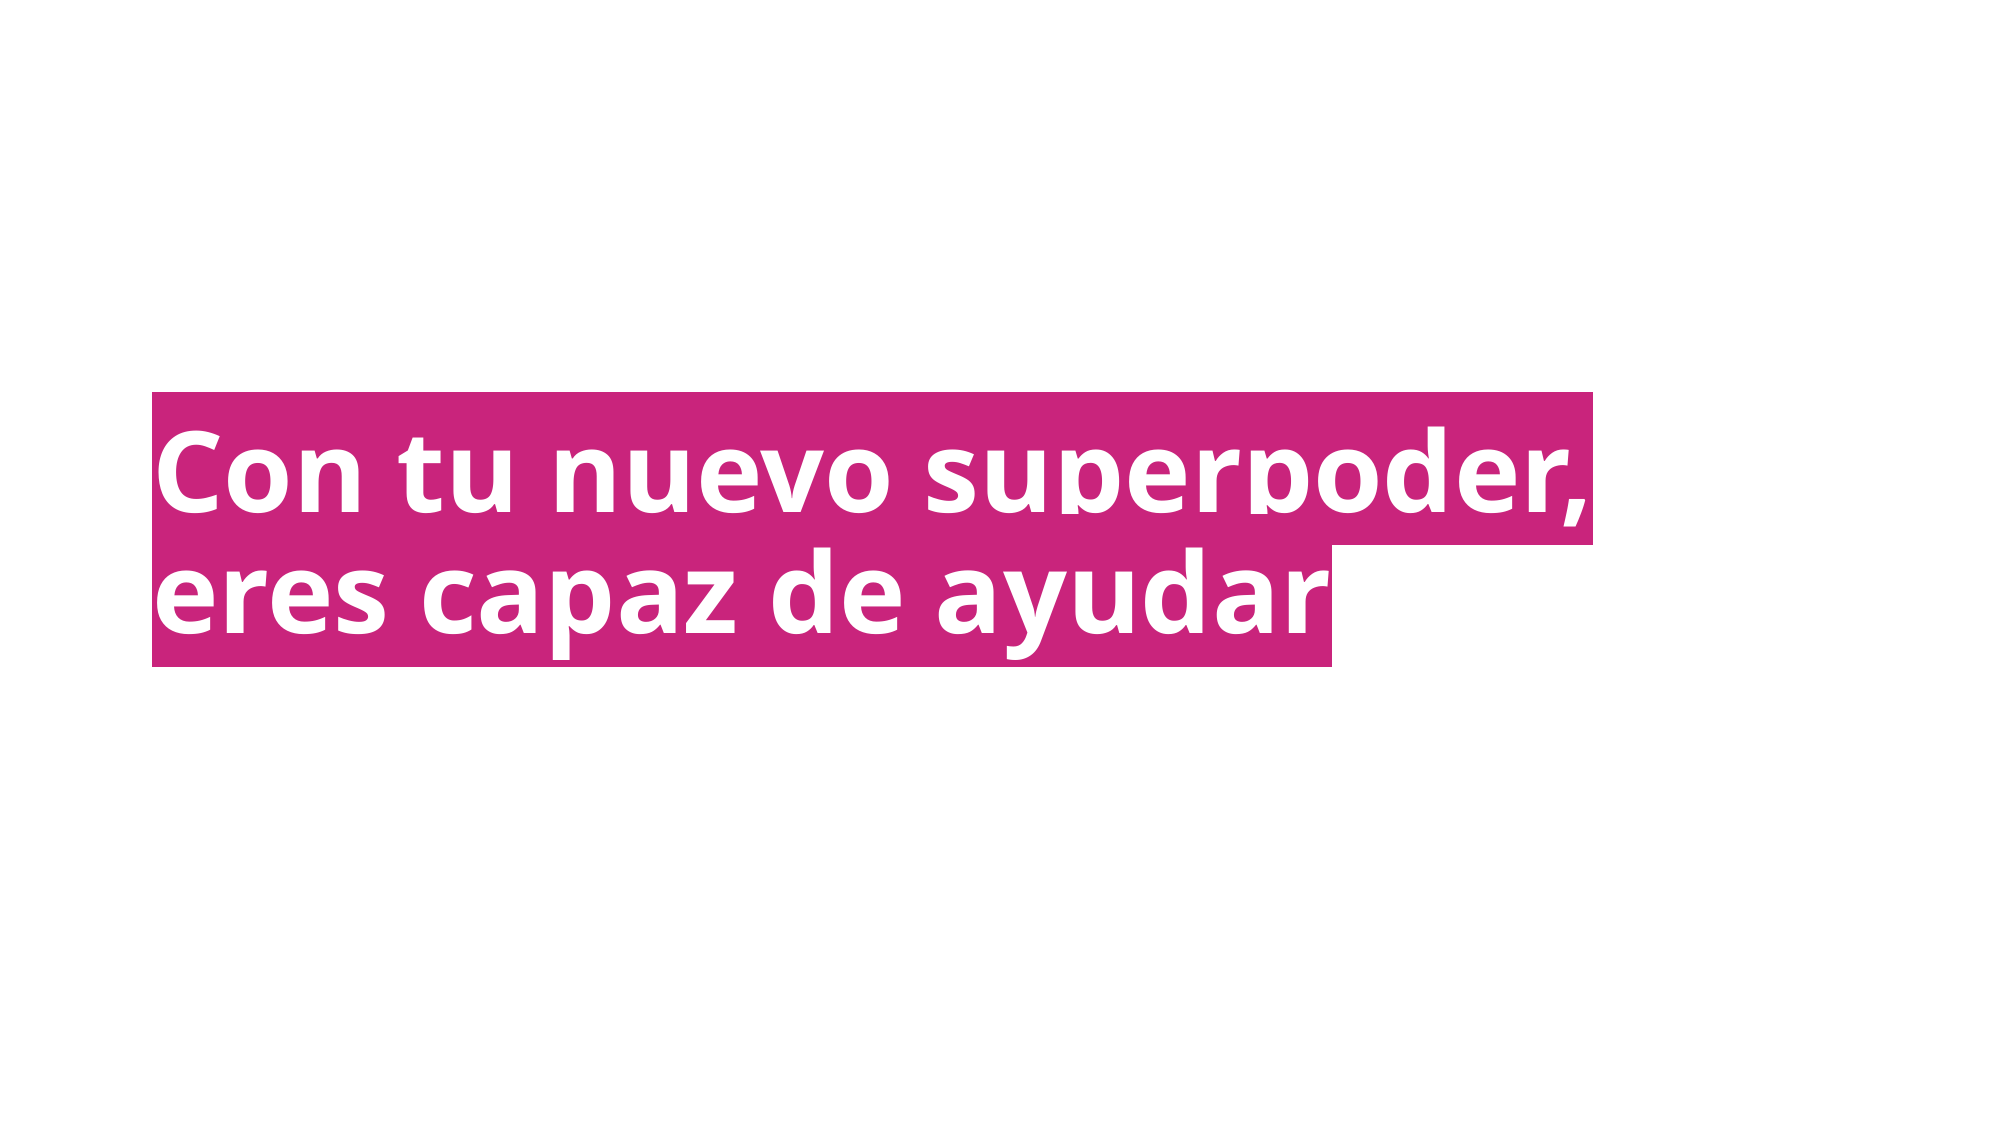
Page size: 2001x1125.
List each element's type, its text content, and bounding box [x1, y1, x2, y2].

list Con tu nuevo superpoder, eres capaz de ayudar [137, 59, 1863, 1014]
